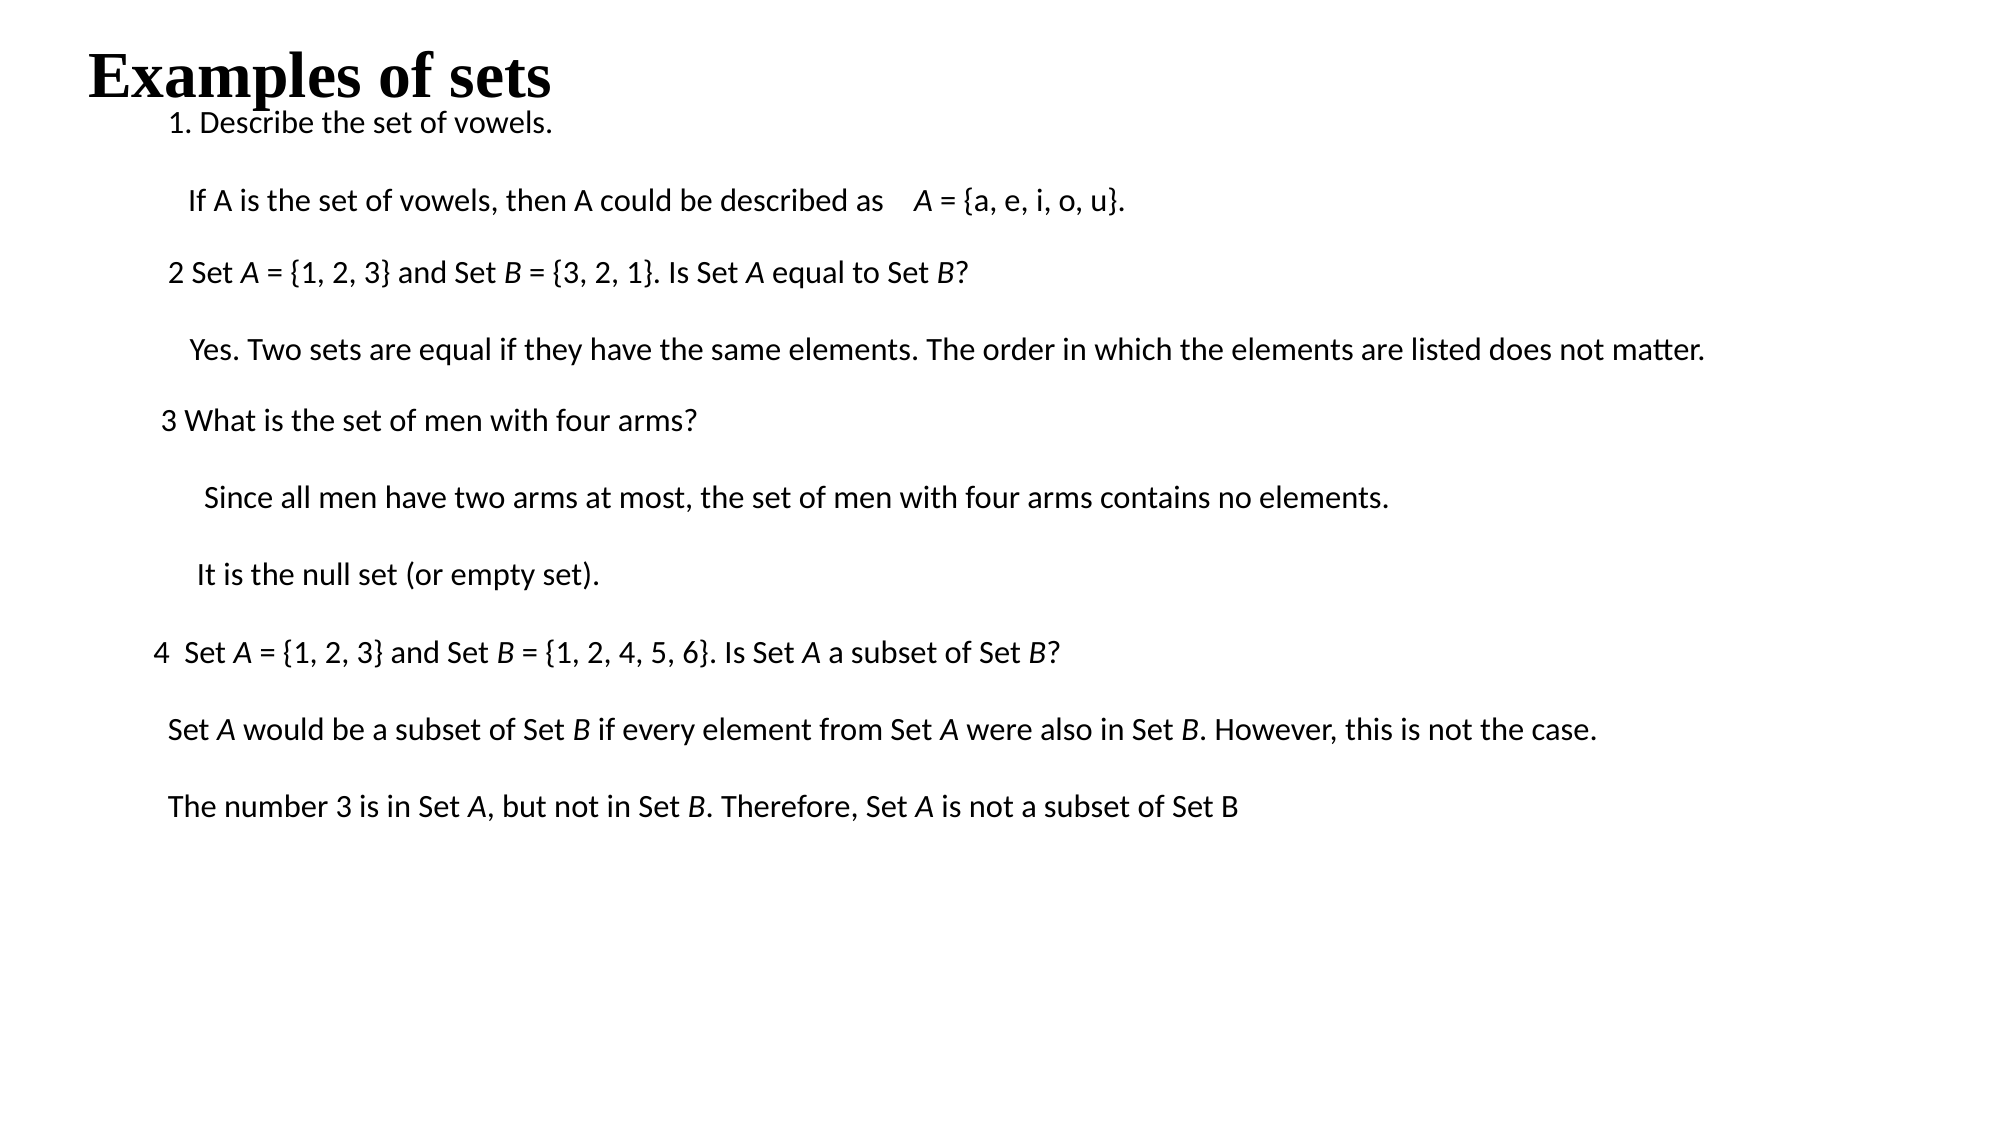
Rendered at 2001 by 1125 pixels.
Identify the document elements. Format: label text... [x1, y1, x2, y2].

list 1. Describe the set of vowels. If A is the set of vowels, then A could be described as A = {a, e, i, o, u}. 2 Set A = {1, 2, 3} and Set B = {3, 2, 1}. Is Set A equal to Set B? Yes. Two sets are equal if they have the same elements. The order in which the elements are listed does not matter. 3 What is the set of men with four arms? Since all men have two arms at most, the set of men with four arms contains no elements. It is the null set (or empty set). 4 Set A = {1, 2, 3} and Set B = {1, 2, 4, 5, 6}. Is Set A a subset of Set B? Set A would be a subset of Set B if every element from Set A were also in Set B. However, this is not the case. The number 3 is in Set A, but not in Set B. Therefore, Set A is not a subset of Set B [68, 86, 1932, 1125]
title Examples of sets [68, 0, 1932, 86]
